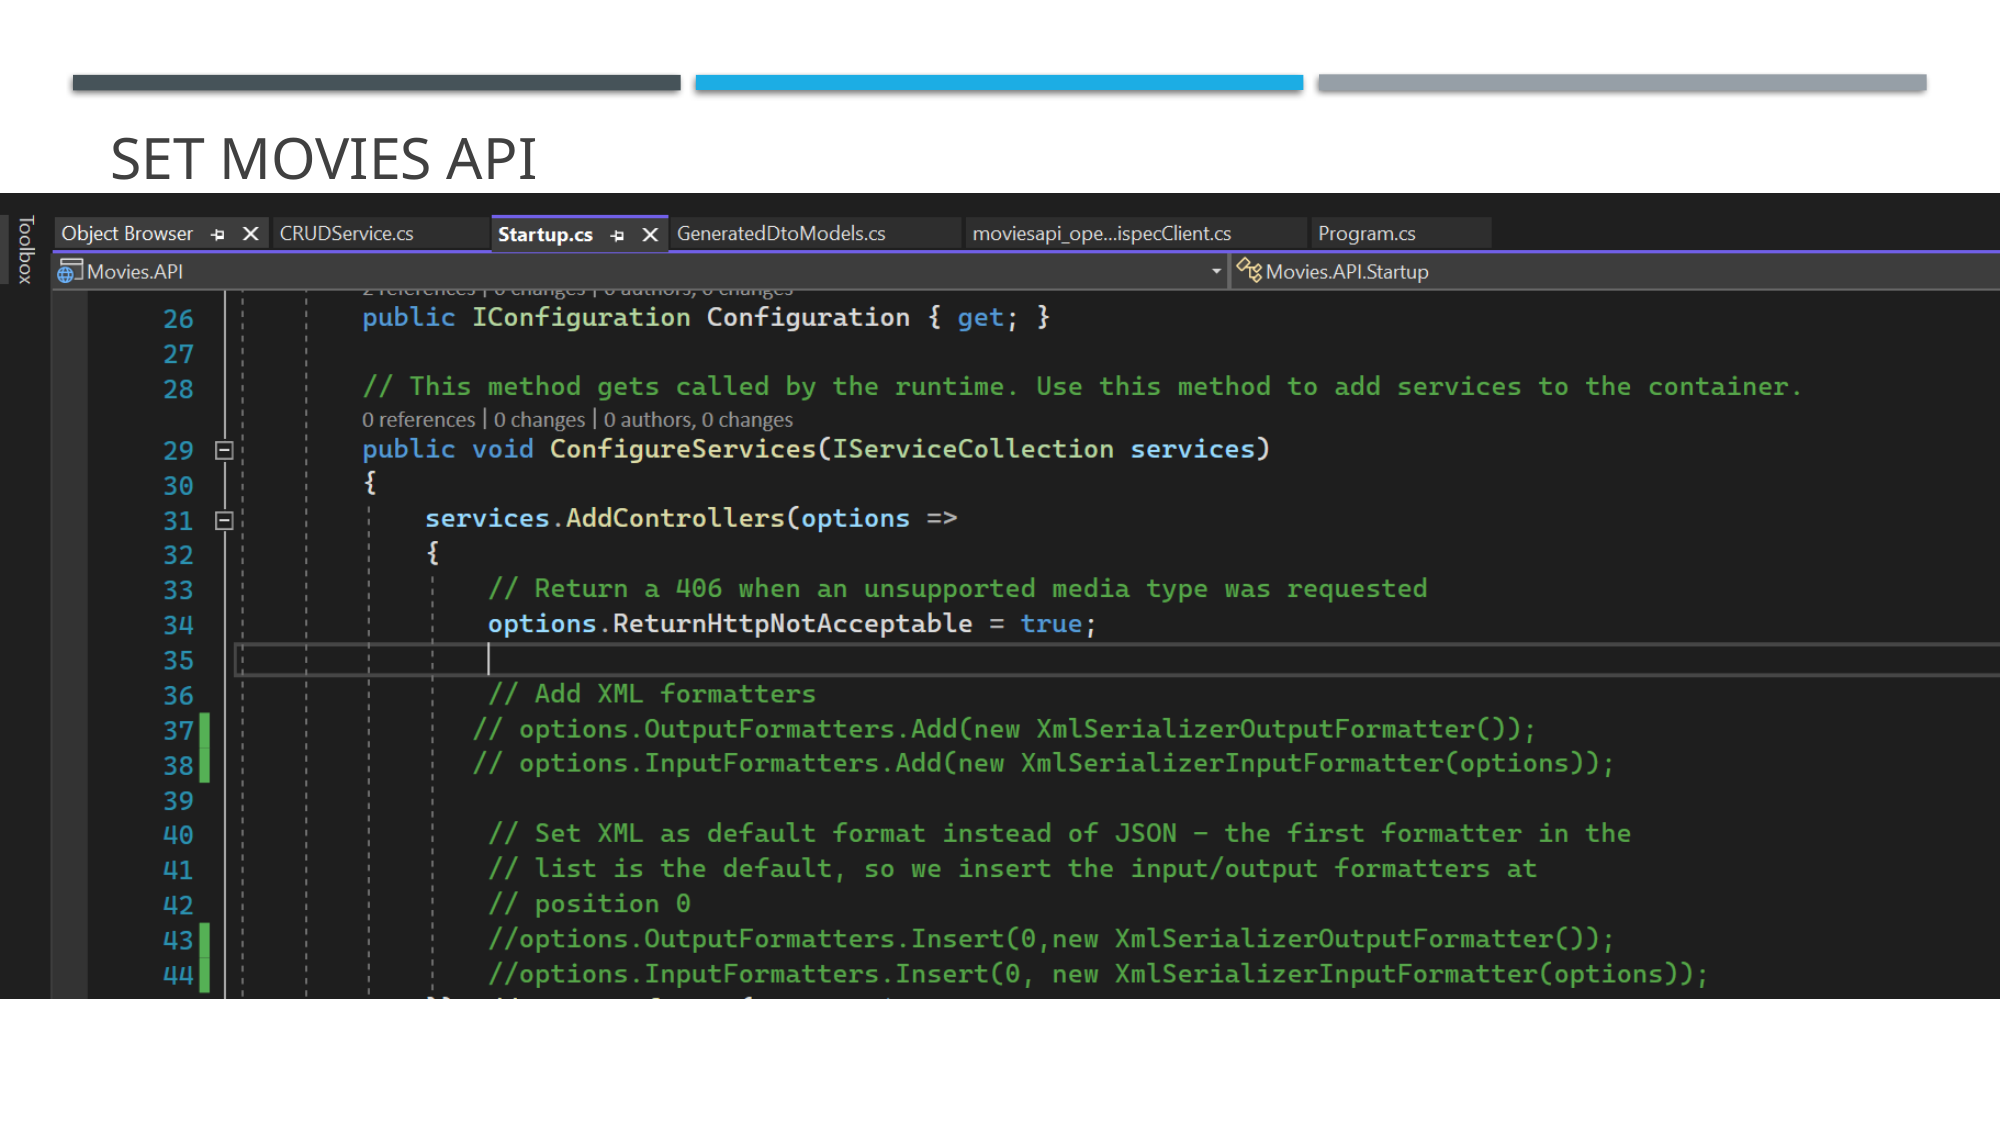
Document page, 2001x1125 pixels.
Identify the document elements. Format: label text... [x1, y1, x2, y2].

title Set movies api [95, 115, 1905, 190]
picture [0, 192, 2000, 1000]
